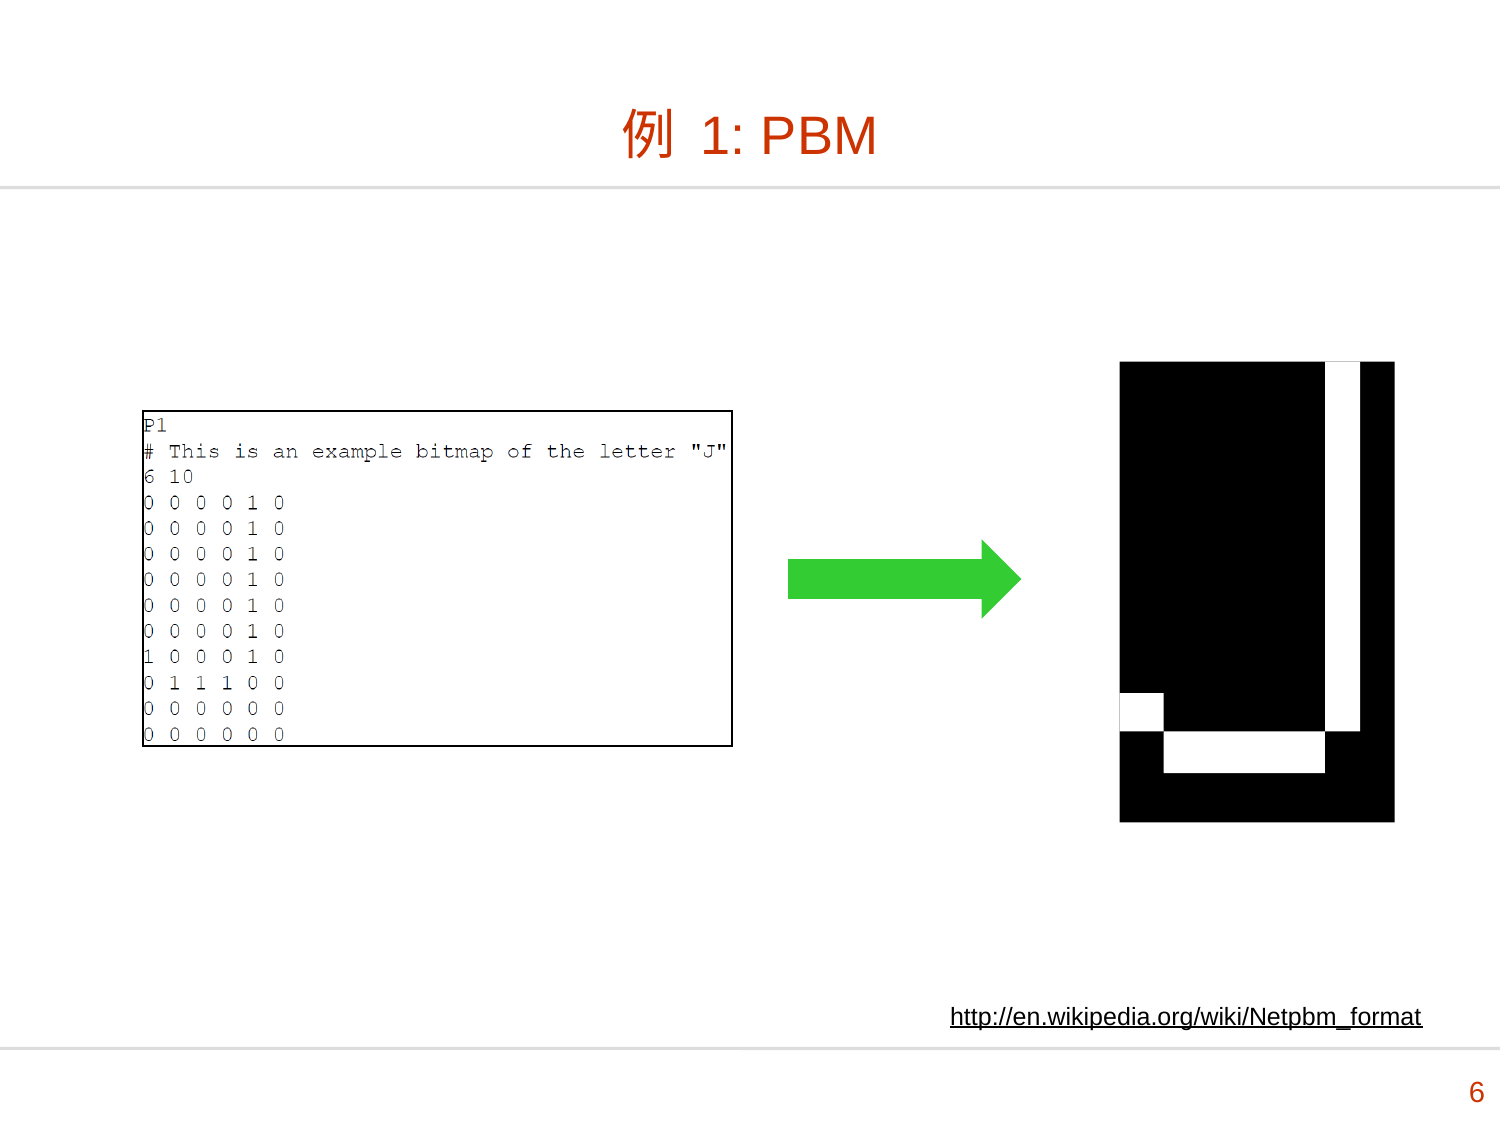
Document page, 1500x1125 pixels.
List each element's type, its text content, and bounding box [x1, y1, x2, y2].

slide_number 6 [1149, 1065, 1500, 1104]
title 例 1: PBM [75, 92, 1425, 185]
picture [143, 411, 732, 746]
text_box http://en.wikipedia.org/wiki/Netpbm_format [935, 992, 1476, 1038]
text_box [1118, 691, 1166, 733]
text_box [1162, 729, 1327, 775]
text_box [1118, 359, 1397, 824]
text_box [785, 537, 1024, 621]
text_box [1323, 359, 1362, 733]
